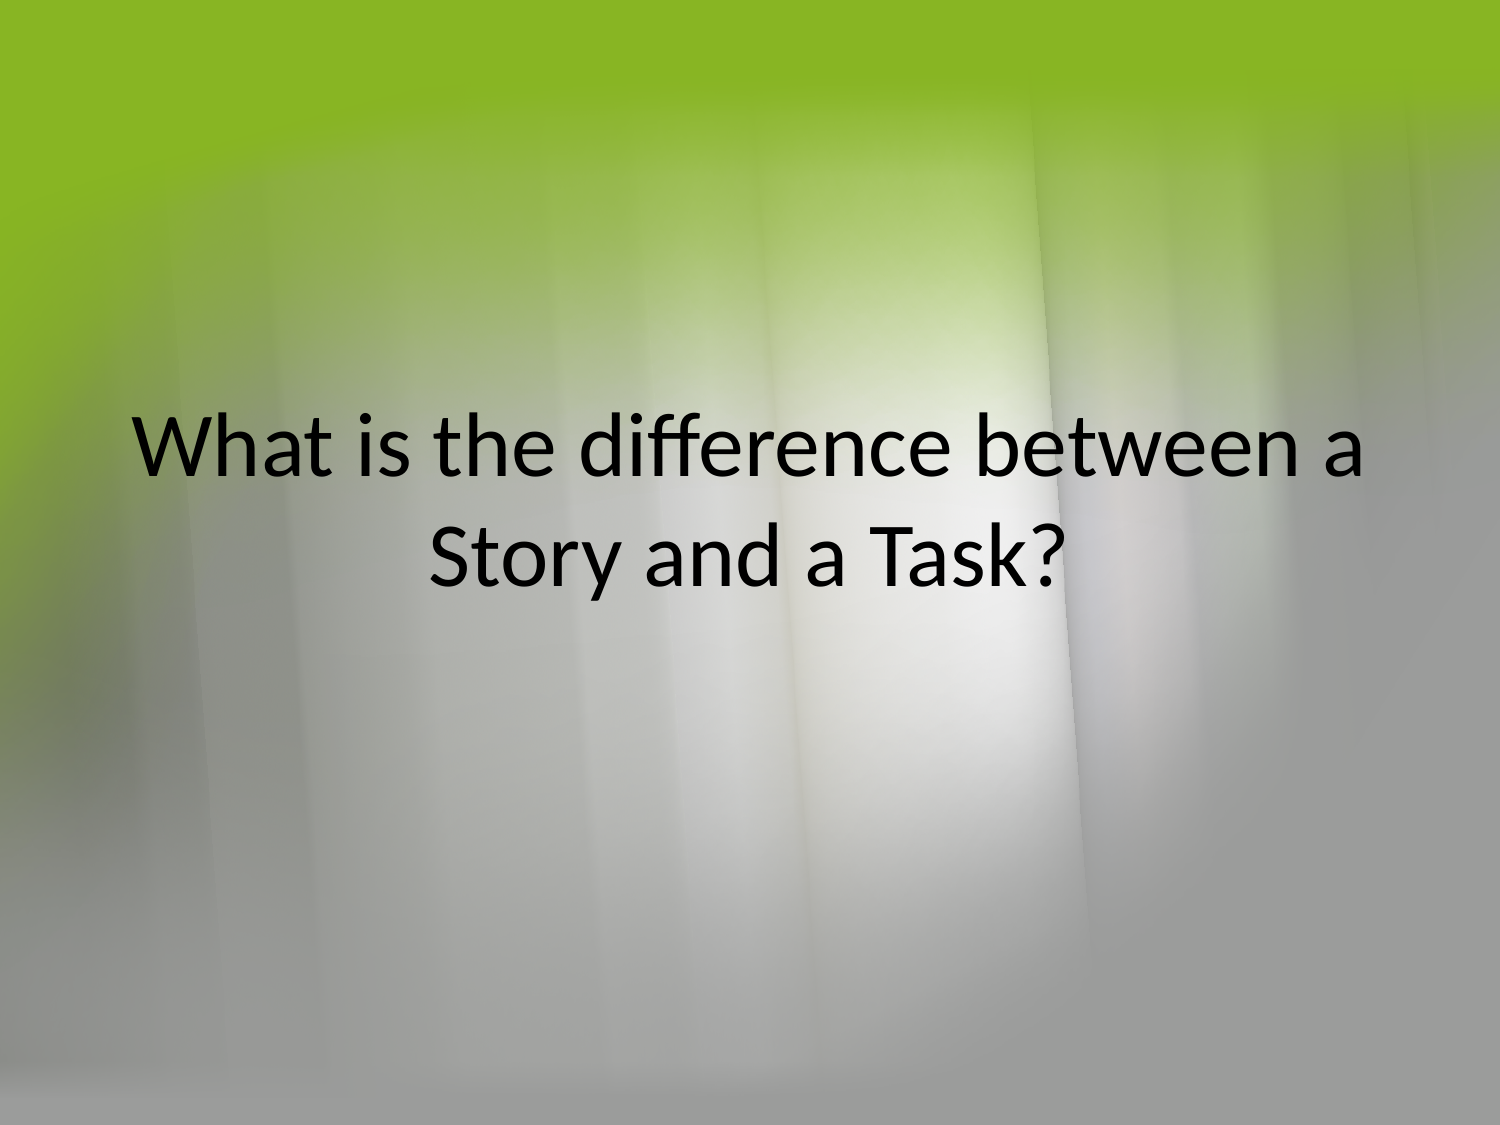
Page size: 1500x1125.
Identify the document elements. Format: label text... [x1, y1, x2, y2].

title What is the difference between a Story and a Task? [74, 0, 1426, 990]
picture [0, 0, 1500, 1125]
